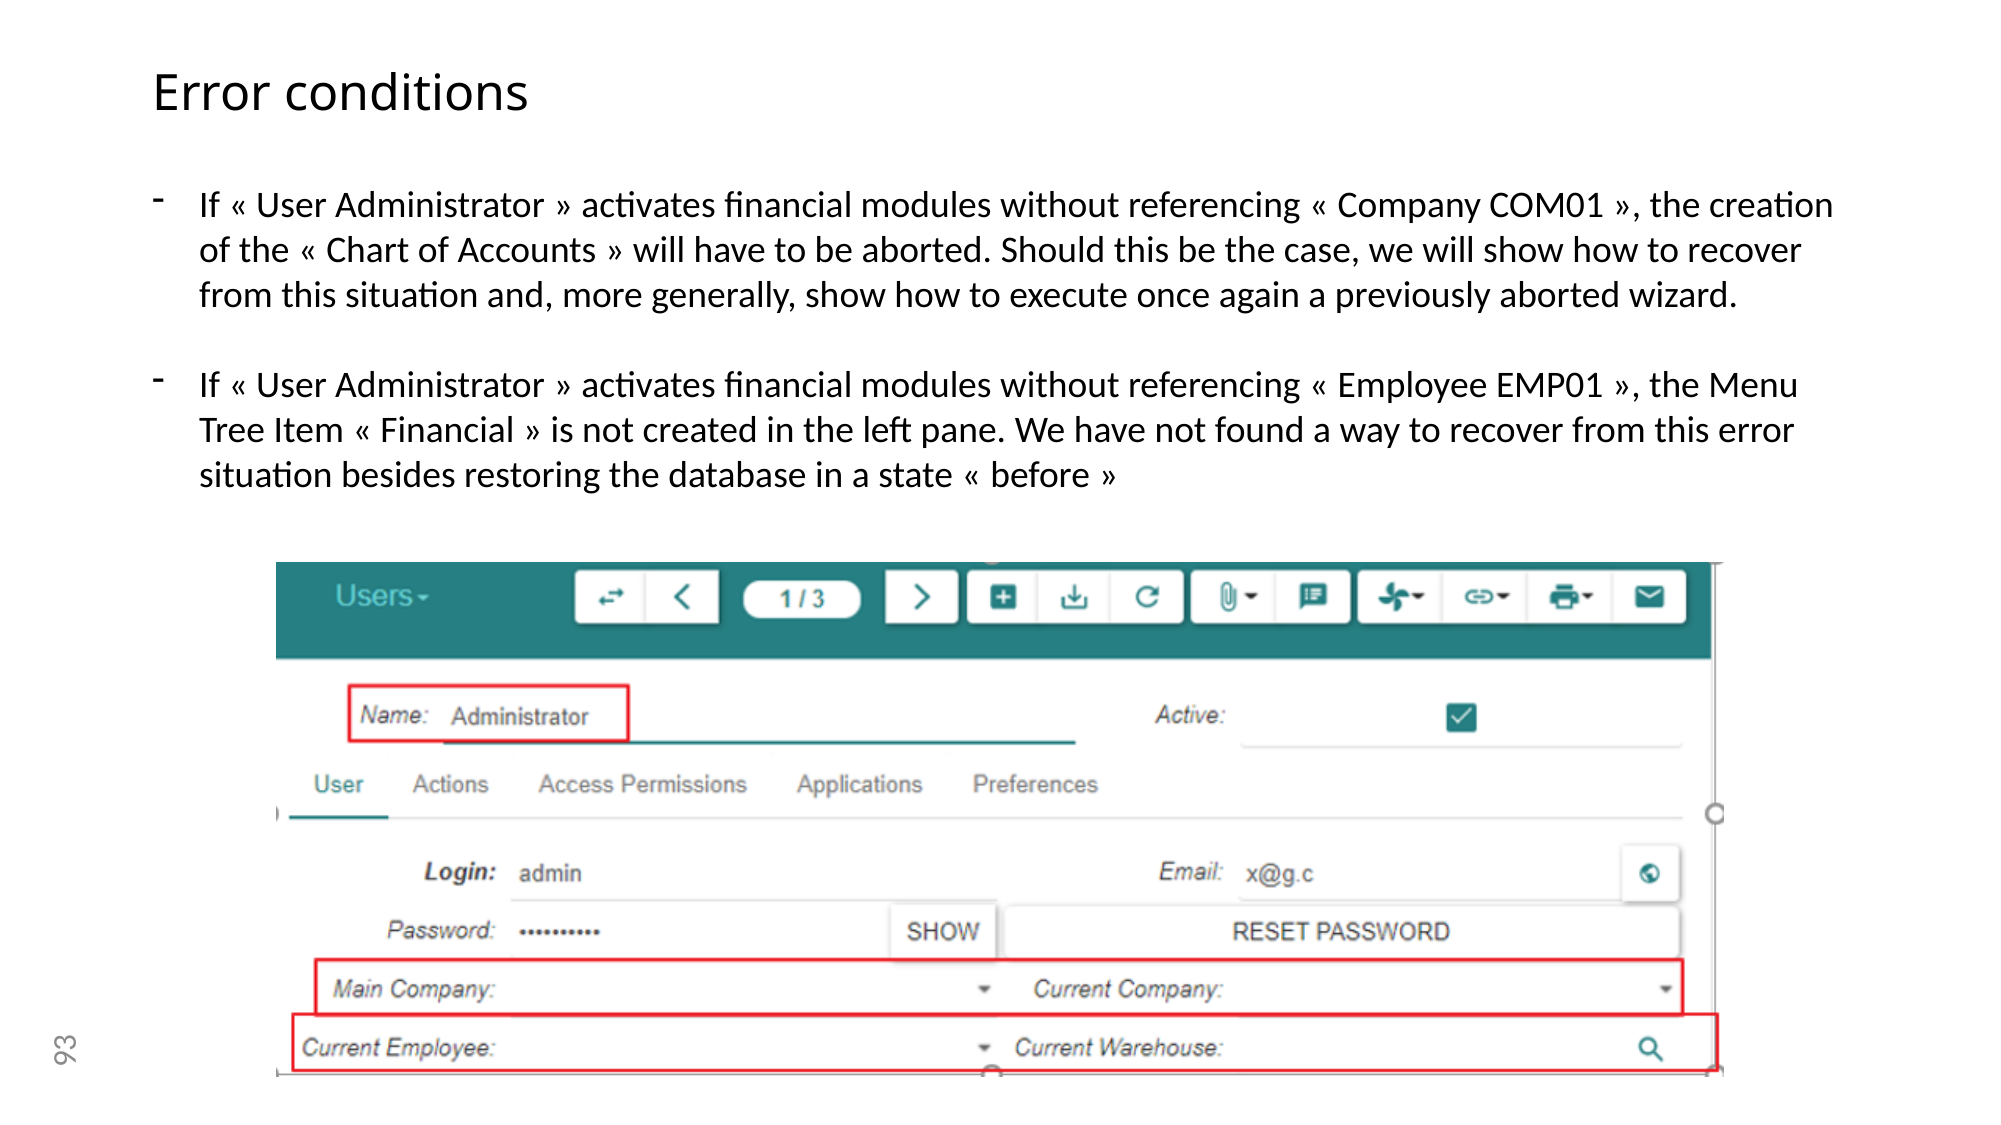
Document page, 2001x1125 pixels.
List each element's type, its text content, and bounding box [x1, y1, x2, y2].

title Error conditions [137, 59, 1863, 136]
text_box If « User Administrator » activates financial modules without referencing « Company COM01 », the creation of the « Chart of Accounts » will have to be aborted. Should this be the case, we will show how to recover from this situation and, more generally, show how to execute once again a previously aborted wizard. If « User Administrator » activates financial modules without referencing « Employee EMP01 », the Menu Tree Item « Financial » is not created in the left pane. We have not found a way to recover from this error situation besides restoring the database in a state « before » [137, 172, 1884, 503]
slide_number 93 [32, 995, 93, 1108]
picture [276, 562, 1724, 1077]
